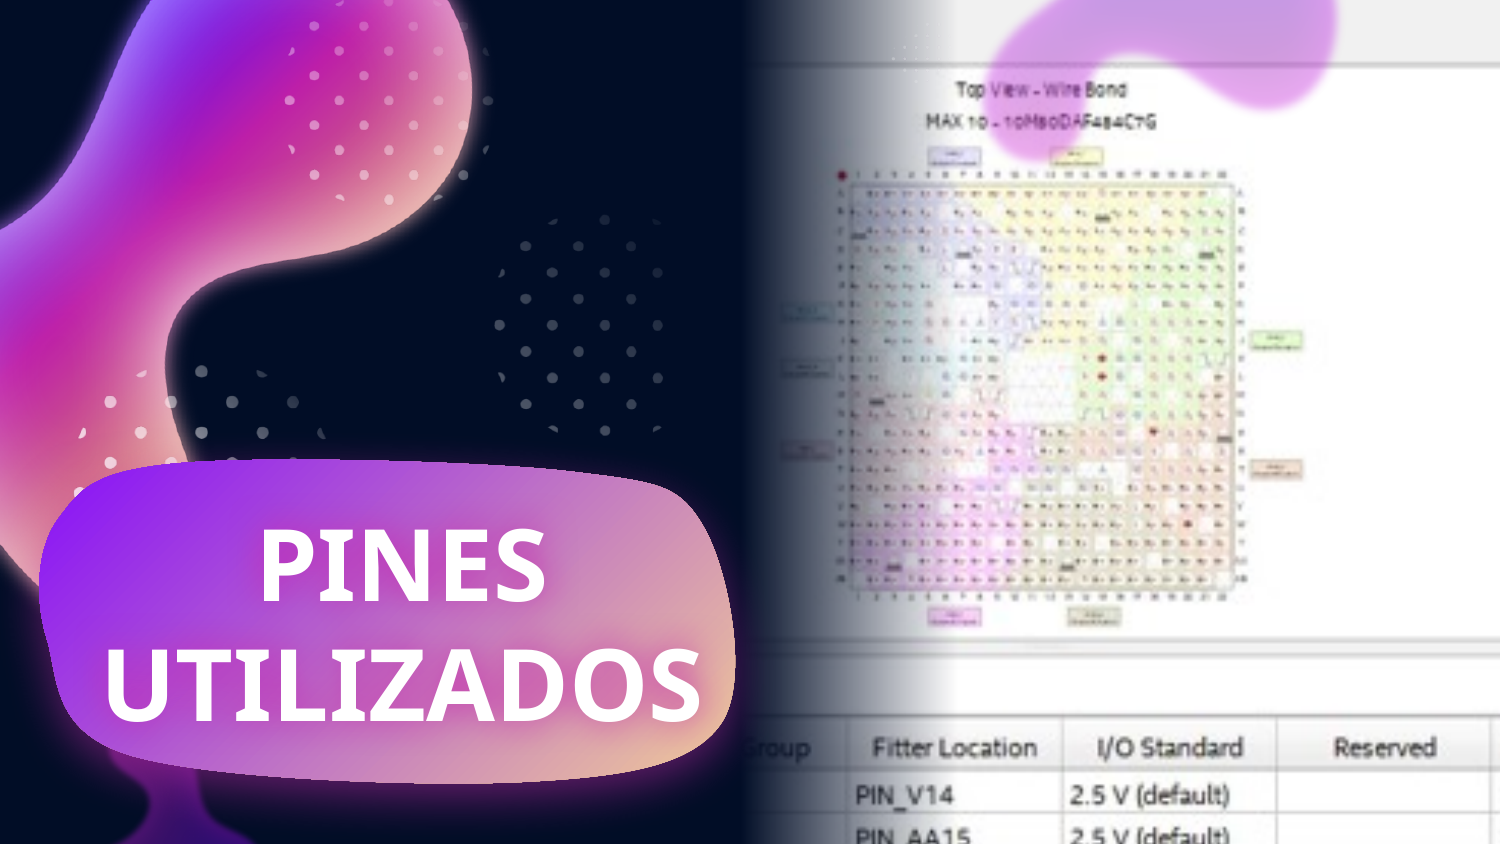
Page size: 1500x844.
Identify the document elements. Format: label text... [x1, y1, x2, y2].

title PINES UTILIZADOS [54, 501, 661, 761]
text_box [126, 459, 566, 471]
picture [0, 0, 1500, 844]
